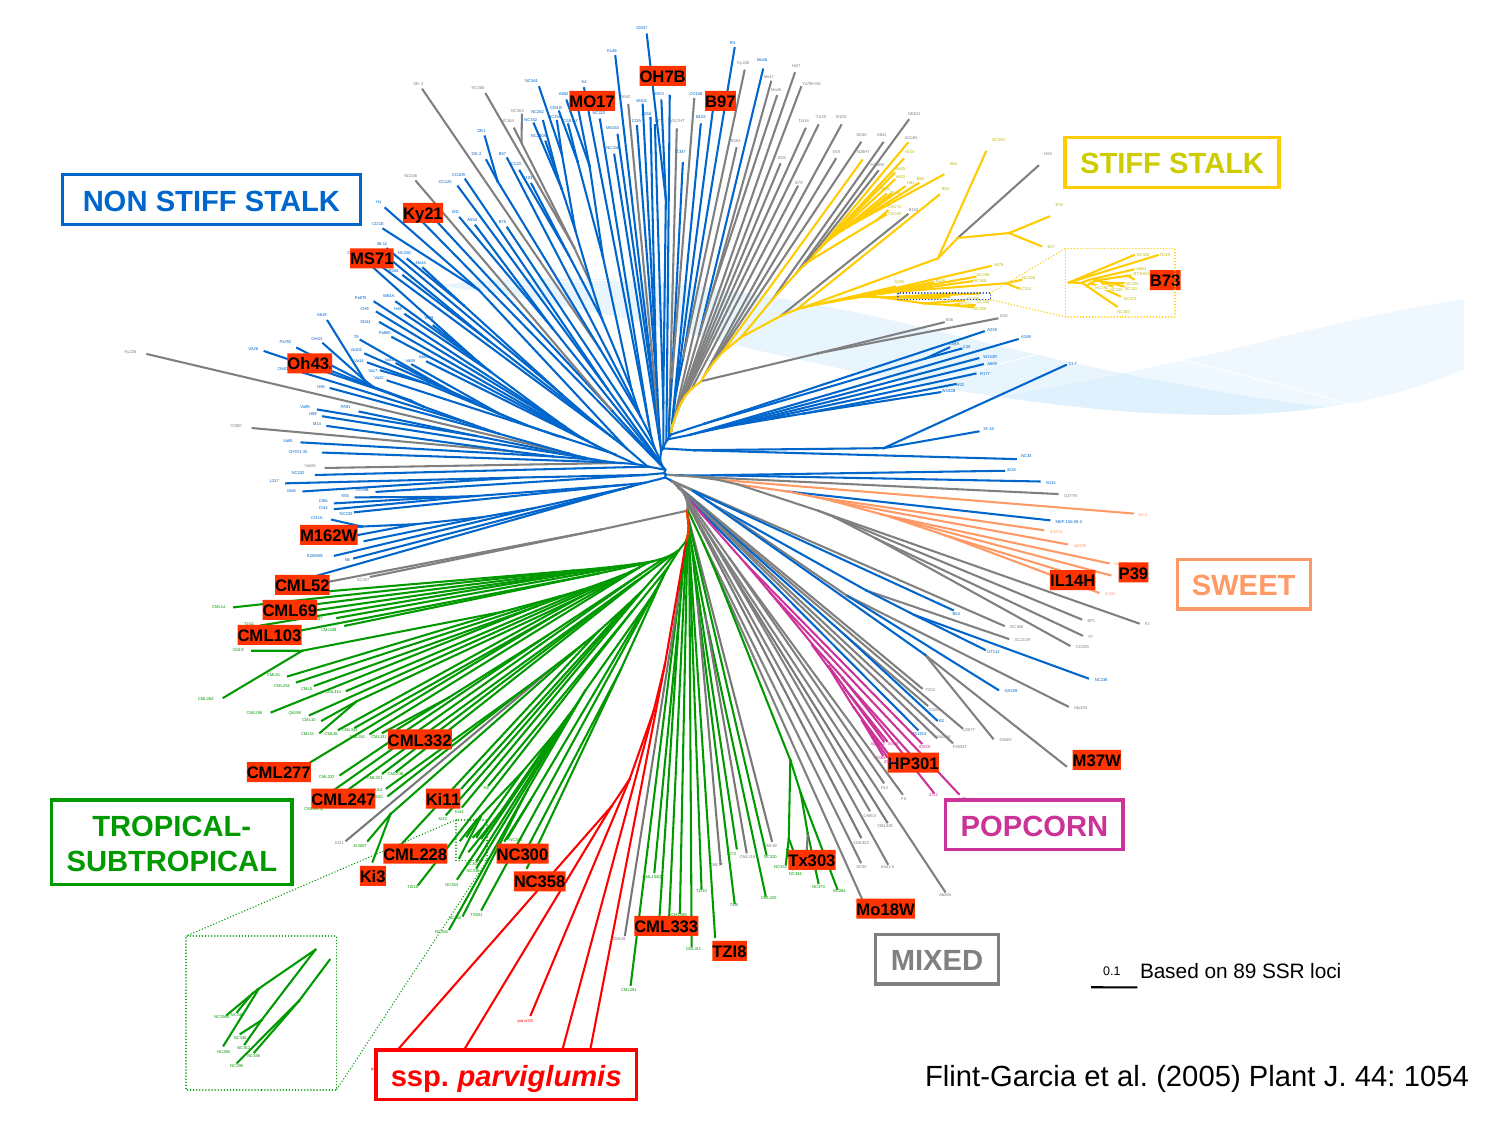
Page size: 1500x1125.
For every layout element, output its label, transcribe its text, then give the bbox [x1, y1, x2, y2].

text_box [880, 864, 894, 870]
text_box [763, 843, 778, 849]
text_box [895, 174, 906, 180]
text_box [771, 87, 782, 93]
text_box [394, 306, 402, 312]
text_box CML52 [275, 574, 330, 595]
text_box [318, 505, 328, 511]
text_box [456, 819, 487, 861]
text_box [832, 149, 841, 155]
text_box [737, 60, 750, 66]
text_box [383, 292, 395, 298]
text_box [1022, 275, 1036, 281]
text_box Flint-Garcia et al. (2005) Plant J. 44: 1054 [910, 1049, 1485, 1100]
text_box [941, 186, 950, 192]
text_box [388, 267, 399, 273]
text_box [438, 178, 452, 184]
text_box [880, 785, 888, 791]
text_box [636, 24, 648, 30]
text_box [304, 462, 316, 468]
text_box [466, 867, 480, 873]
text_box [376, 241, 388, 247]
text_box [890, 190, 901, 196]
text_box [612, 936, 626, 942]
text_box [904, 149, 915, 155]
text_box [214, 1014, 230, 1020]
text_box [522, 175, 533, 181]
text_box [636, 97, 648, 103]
text_box Ki11 [425, 788, 461, 809]
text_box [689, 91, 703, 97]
text_box CML69 [262, 599, 318, 620]
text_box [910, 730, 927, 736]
text_box M162W [300, 524, 358, 545]
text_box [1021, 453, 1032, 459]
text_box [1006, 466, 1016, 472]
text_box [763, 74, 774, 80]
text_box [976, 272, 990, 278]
text_box Mo18W [856, 898, 915, 919]
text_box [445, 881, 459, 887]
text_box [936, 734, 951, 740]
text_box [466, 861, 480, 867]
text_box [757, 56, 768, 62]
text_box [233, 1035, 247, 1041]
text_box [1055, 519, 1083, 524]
text_box 0.1 [1103, 962, 1121, 978]
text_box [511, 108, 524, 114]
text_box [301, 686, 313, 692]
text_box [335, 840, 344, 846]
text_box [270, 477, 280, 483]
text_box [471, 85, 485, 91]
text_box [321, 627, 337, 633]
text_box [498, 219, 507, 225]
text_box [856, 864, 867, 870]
text_box Based on 89 SSR loci [1125, 950, 1357, 991]
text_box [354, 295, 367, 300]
text_box CM7 [676, 149, 686, 155]
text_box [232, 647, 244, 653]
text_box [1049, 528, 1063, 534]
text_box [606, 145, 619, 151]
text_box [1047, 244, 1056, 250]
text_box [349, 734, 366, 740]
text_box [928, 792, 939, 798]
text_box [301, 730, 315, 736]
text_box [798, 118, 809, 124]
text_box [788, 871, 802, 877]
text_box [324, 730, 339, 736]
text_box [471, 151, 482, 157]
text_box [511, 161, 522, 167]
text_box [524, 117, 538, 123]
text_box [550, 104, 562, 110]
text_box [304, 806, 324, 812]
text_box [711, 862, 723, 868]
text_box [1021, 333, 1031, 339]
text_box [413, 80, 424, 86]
text_box N6 [344, 556, 351, 562]
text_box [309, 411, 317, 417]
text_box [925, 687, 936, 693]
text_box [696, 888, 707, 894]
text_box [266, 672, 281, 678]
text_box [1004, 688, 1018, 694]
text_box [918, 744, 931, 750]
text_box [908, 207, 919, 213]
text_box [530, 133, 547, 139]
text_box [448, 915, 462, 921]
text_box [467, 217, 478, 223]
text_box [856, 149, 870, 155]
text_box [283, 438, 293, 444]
text_box M37W [1072, 749, 1121, 770]
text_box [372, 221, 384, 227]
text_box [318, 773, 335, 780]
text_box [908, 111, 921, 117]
text_box STIFF STALK [1065, 137, 1280, 188]
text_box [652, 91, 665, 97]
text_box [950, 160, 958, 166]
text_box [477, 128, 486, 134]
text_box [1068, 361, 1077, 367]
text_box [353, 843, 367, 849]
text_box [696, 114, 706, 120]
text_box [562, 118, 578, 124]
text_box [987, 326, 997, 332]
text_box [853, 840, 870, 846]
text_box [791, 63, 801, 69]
text_box HP301 [887, 752, 939, 773]
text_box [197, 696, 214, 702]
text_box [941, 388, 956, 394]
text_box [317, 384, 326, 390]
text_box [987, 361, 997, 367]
text_box MS71 [350, 248, 394, 269]
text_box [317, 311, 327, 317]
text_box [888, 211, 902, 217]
text_box MIXED [875, 934, 999, 984]
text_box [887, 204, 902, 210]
text_box W22 [955, 381, 965, 387]
text_box MoG [287, 488, 297, 494]
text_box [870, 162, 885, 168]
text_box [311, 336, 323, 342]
text_box SWEET [1177, 559, 1311, 609]
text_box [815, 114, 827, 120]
text_box M14 [312, 421, 322, 427]
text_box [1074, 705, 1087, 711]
text_box ssp. parviglumis [376, 1049, 637, 1100]
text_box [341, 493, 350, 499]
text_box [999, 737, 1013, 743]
text_box B97 [705, 90, 736, 111]
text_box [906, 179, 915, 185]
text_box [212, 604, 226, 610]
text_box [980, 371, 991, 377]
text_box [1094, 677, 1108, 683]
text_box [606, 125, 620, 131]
text_box NON STIFF STALK [62, 174, 361, 225]
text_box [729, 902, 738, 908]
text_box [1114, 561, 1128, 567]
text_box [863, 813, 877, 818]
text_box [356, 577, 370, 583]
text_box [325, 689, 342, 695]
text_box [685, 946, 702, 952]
text_box [1065, 248, 1175, 317]
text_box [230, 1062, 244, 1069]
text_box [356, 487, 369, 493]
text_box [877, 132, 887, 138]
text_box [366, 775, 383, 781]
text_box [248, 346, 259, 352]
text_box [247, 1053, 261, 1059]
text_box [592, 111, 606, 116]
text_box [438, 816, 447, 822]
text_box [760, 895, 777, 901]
text_box Oh43E [287, 353, 333, 374]
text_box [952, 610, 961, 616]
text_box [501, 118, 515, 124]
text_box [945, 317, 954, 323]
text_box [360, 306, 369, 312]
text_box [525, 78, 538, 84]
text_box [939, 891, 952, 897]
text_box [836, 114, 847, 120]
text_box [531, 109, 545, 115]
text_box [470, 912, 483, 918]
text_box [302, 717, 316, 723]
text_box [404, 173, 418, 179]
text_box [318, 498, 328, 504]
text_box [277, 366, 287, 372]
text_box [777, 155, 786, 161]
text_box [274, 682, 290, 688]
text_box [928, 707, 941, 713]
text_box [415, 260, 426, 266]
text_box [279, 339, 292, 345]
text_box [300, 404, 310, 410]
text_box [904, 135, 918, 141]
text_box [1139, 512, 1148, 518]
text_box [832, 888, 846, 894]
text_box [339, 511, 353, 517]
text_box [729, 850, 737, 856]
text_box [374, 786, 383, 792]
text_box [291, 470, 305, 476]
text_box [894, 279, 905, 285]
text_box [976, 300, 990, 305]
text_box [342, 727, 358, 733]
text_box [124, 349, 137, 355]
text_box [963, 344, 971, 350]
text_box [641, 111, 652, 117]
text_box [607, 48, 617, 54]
text_box WD [451, 209, 459, 215]
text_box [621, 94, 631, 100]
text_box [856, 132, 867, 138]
text_box NC300 [496, 843, 549, 864]
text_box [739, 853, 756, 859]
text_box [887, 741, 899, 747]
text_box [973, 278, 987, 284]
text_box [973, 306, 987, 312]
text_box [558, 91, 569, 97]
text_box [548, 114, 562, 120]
text_box Ki3 [359, 865, 386, 886]
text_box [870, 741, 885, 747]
text_box CML228 [383, 843, 448, 864]
text_box OH7B [639, 65, 686, 86]
text_box WF9 [424, 315, 434, 321]
text_box Ky21 [403, 202, 444, 223]
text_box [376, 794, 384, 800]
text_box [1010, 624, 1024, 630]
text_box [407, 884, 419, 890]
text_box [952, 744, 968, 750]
text_box P39 [1118, 562, 1149, 583]
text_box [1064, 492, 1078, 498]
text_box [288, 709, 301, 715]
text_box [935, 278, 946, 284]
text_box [356, 347, 502, 406]
text_box TZI8 [712, 940, 747, 961]
text_box CML247 [311, 788, 376, 809]
text_box TROPICAL- SUBTROPICAL [51, 799, 293, 885]
text_box [897, 292, 991, 300]
text_box B73 [1175, 270, 1181, 291]
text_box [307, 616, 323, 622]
text_box POPCORN [945, 799, 1123, 850]
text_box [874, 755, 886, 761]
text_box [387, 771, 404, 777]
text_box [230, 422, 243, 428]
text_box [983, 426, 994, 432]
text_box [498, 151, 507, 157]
text_box CML333 [634, 915, 699, 936]
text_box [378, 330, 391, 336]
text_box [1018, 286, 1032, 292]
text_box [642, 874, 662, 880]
text_box MO17 [569, 90, 616, 111]
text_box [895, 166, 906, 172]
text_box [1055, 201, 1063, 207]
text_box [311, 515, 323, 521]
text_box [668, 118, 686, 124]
text_box [185, 936, 337, 1090]
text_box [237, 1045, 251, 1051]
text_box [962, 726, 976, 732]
text_box R4 [729, 40, 736, 46]
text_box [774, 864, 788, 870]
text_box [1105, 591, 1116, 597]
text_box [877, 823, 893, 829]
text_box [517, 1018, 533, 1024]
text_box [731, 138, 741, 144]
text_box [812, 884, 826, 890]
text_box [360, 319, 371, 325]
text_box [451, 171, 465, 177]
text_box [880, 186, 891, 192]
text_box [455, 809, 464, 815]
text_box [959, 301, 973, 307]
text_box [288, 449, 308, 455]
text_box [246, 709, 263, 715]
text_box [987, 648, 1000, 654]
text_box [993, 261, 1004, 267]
text_box NC358 [513, 871, 566, 892]
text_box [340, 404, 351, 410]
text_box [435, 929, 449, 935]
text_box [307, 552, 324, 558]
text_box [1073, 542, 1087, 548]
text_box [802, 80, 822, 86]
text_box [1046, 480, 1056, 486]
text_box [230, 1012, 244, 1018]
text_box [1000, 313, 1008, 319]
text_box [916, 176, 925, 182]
text_box CML277 [246, 762, 311, 783]
text_box CML332 [387, 729, 452, 750]
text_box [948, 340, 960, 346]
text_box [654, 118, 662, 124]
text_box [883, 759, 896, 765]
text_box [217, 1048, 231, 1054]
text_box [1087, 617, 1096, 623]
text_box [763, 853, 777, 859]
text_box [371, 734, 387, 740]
text_box CML103 [237, 624, 302, 645]
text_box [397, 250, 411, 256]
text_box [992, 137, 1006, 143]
text_box IL14H [1049, 570, 1096, 591]
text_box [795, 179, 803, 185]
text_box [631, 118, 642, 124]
text_box Tx303 [788, 849, 836, 870]
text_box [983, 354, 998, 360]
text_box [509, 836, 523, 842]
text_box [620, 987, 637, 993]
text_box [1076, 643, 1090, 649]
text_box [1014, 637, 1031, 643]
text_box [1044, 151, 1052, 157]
